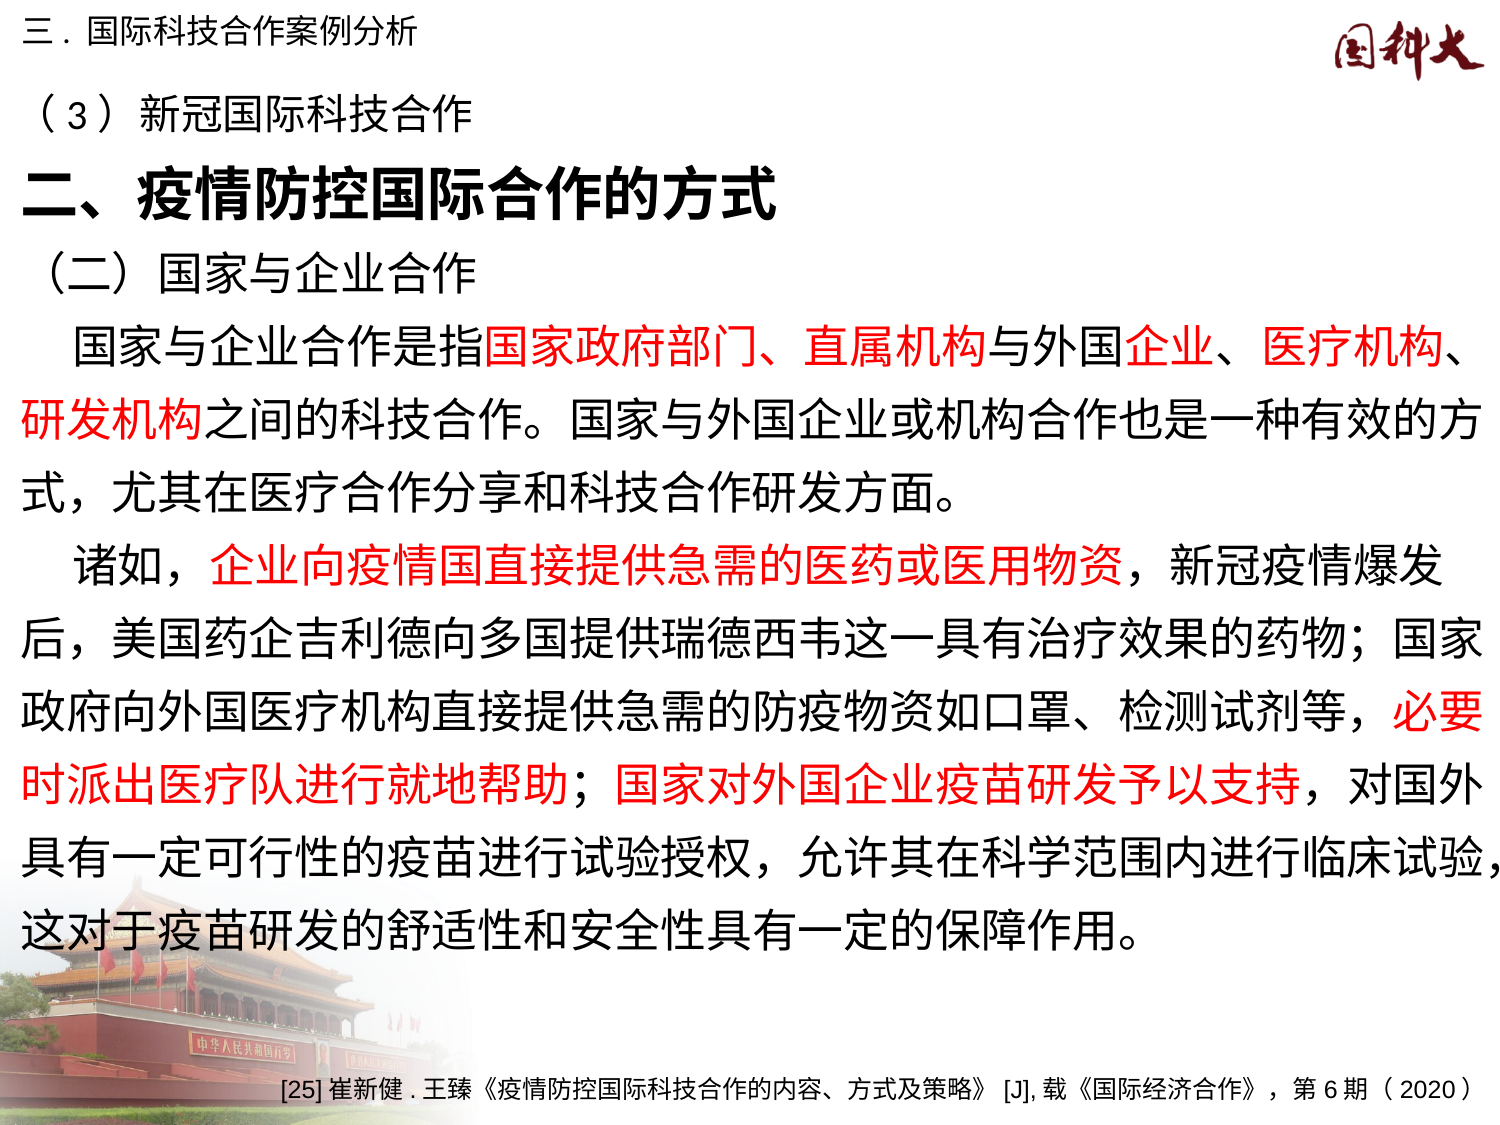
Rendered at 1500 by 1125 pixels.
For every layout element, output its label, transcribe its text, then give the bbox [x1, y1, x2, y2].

picture [0, 855, 481, 1125]
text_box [0, 2, 1140, 147]
text_box 二、疫情防控国际合作的方式 （二）国家与企业合作 国家与企业合作是指国家政府部门、直属机构与外国企业、医疗机构、研发机构之间的科技合作。国家与外国企业或机构合作也是一种有效的方式，尤其在医疗合作分享和科技合作研发方面。 诸如，企业向疫情国直接提供急需的医药或医用物资，新冠疫情爆发后，美国药企吉利德向多国提供瑞德西韦这一具有治疗效果的药物；国家政府向外国医疗机构直接提供急需的防疫物资如口罩、检测试剂等，必要时派出医疗队进行就地帮助；国家对外国企业疫苗研发予以支持，对国外具有一定可行性的疫苗进行试验授权，允许其在科学范围内进行临床试验，这对于疫苗研发的舒适性和安全性具有一定的保障作用。 [5, 146, 1500, 1037]
text_box [25]崔新健.王臻《疫情防控国际科技合作的内容、方式及策略》[J],载《国际经济合作》，第6期（2020） [111, 1066, 1500, 1112]
picture [1335, 21, 1485, 81]
